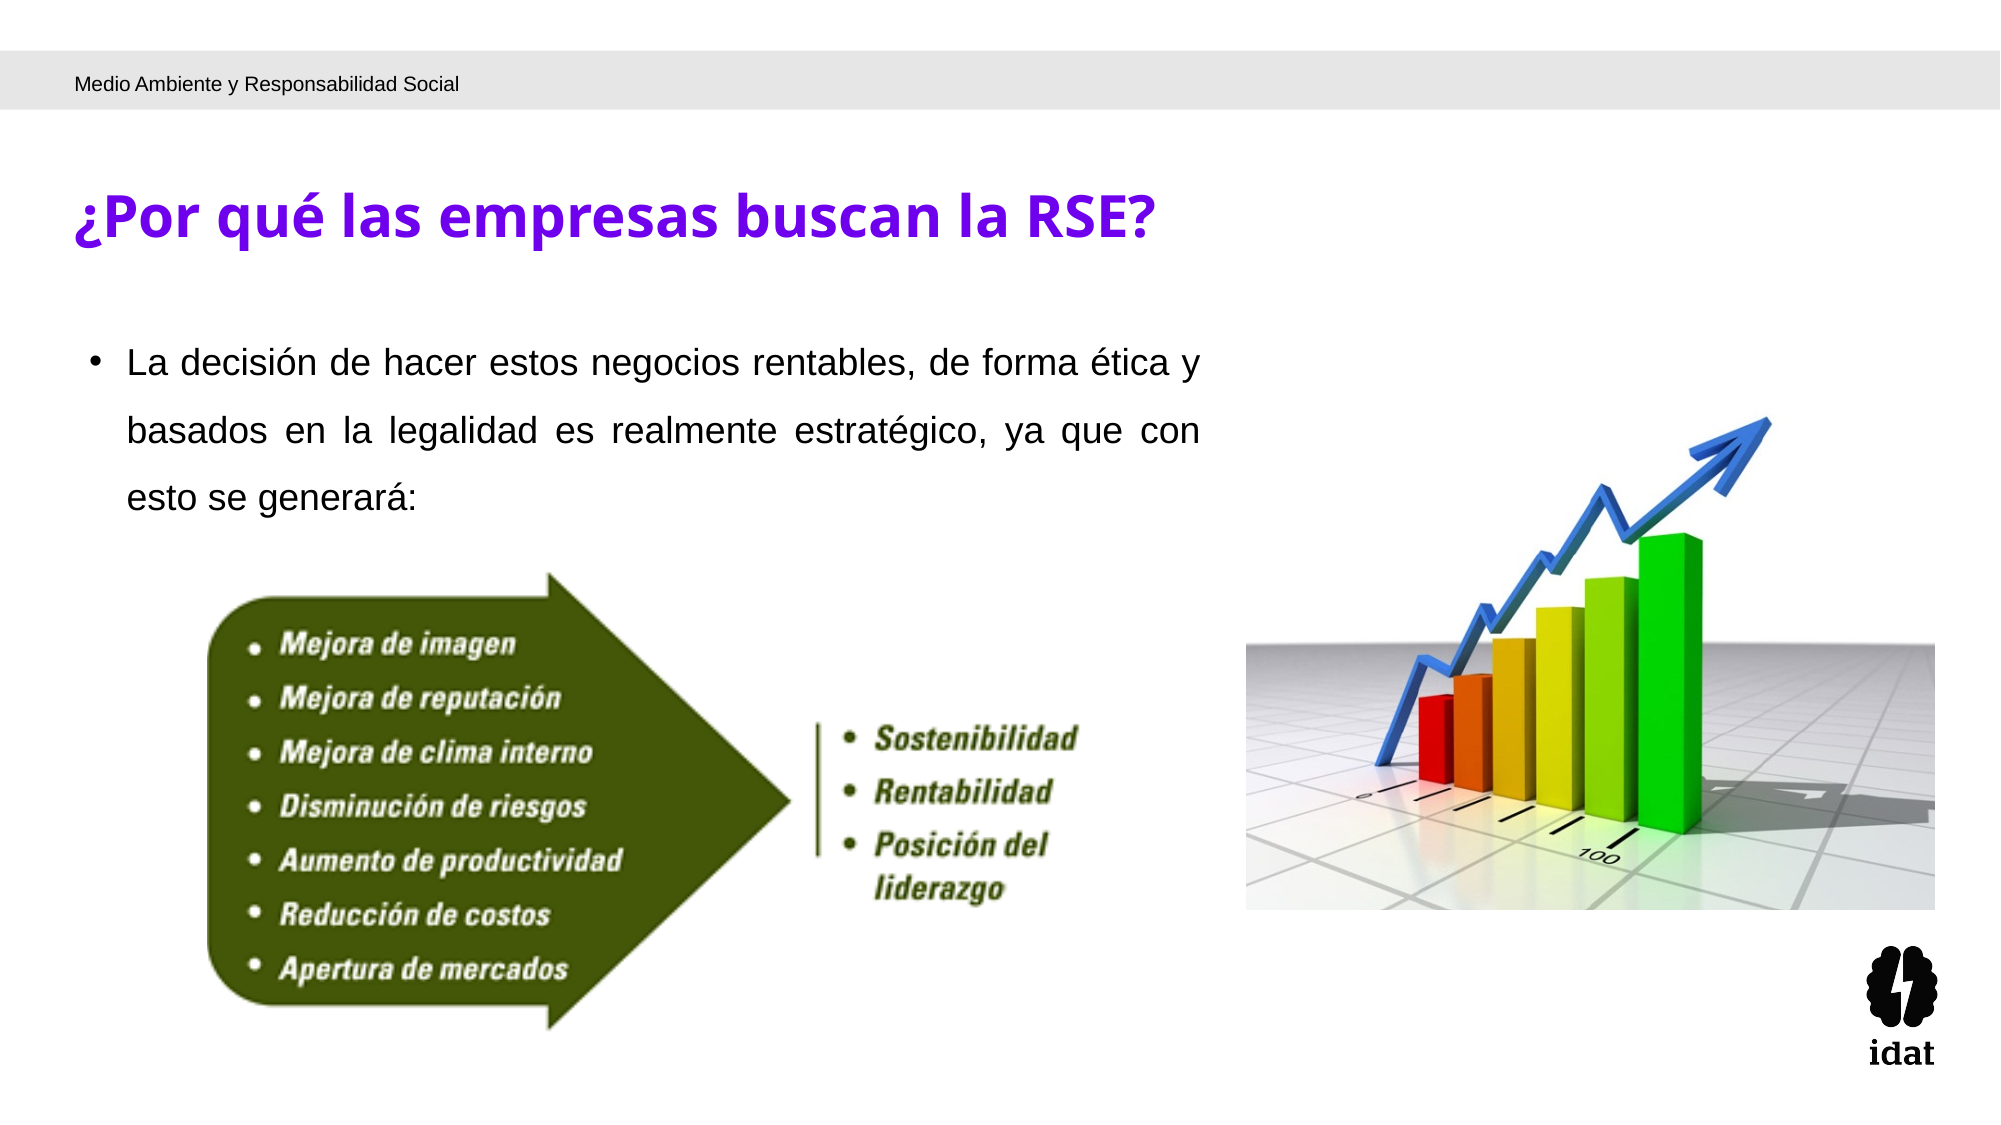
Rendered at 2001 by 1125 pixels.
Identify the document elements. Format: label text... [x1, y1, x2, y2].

list Medio Ambiente y Responsabilidad Social [74, 58, 690, 106]
picture [1246, 377, 1935, 910]
picture [207, 571, 1082, 1034]
picture [1866, 946, 1938, 1065]
text_box La decisión de hacer estos negocios rentables, de forma ética y basados en la legalidad es realmente estratégico, ya que con esto se generará: [74, 308, 1216, 537]
list ¿Por qué las empresas buscan la RSE? [74, 176, 1348, 273]
